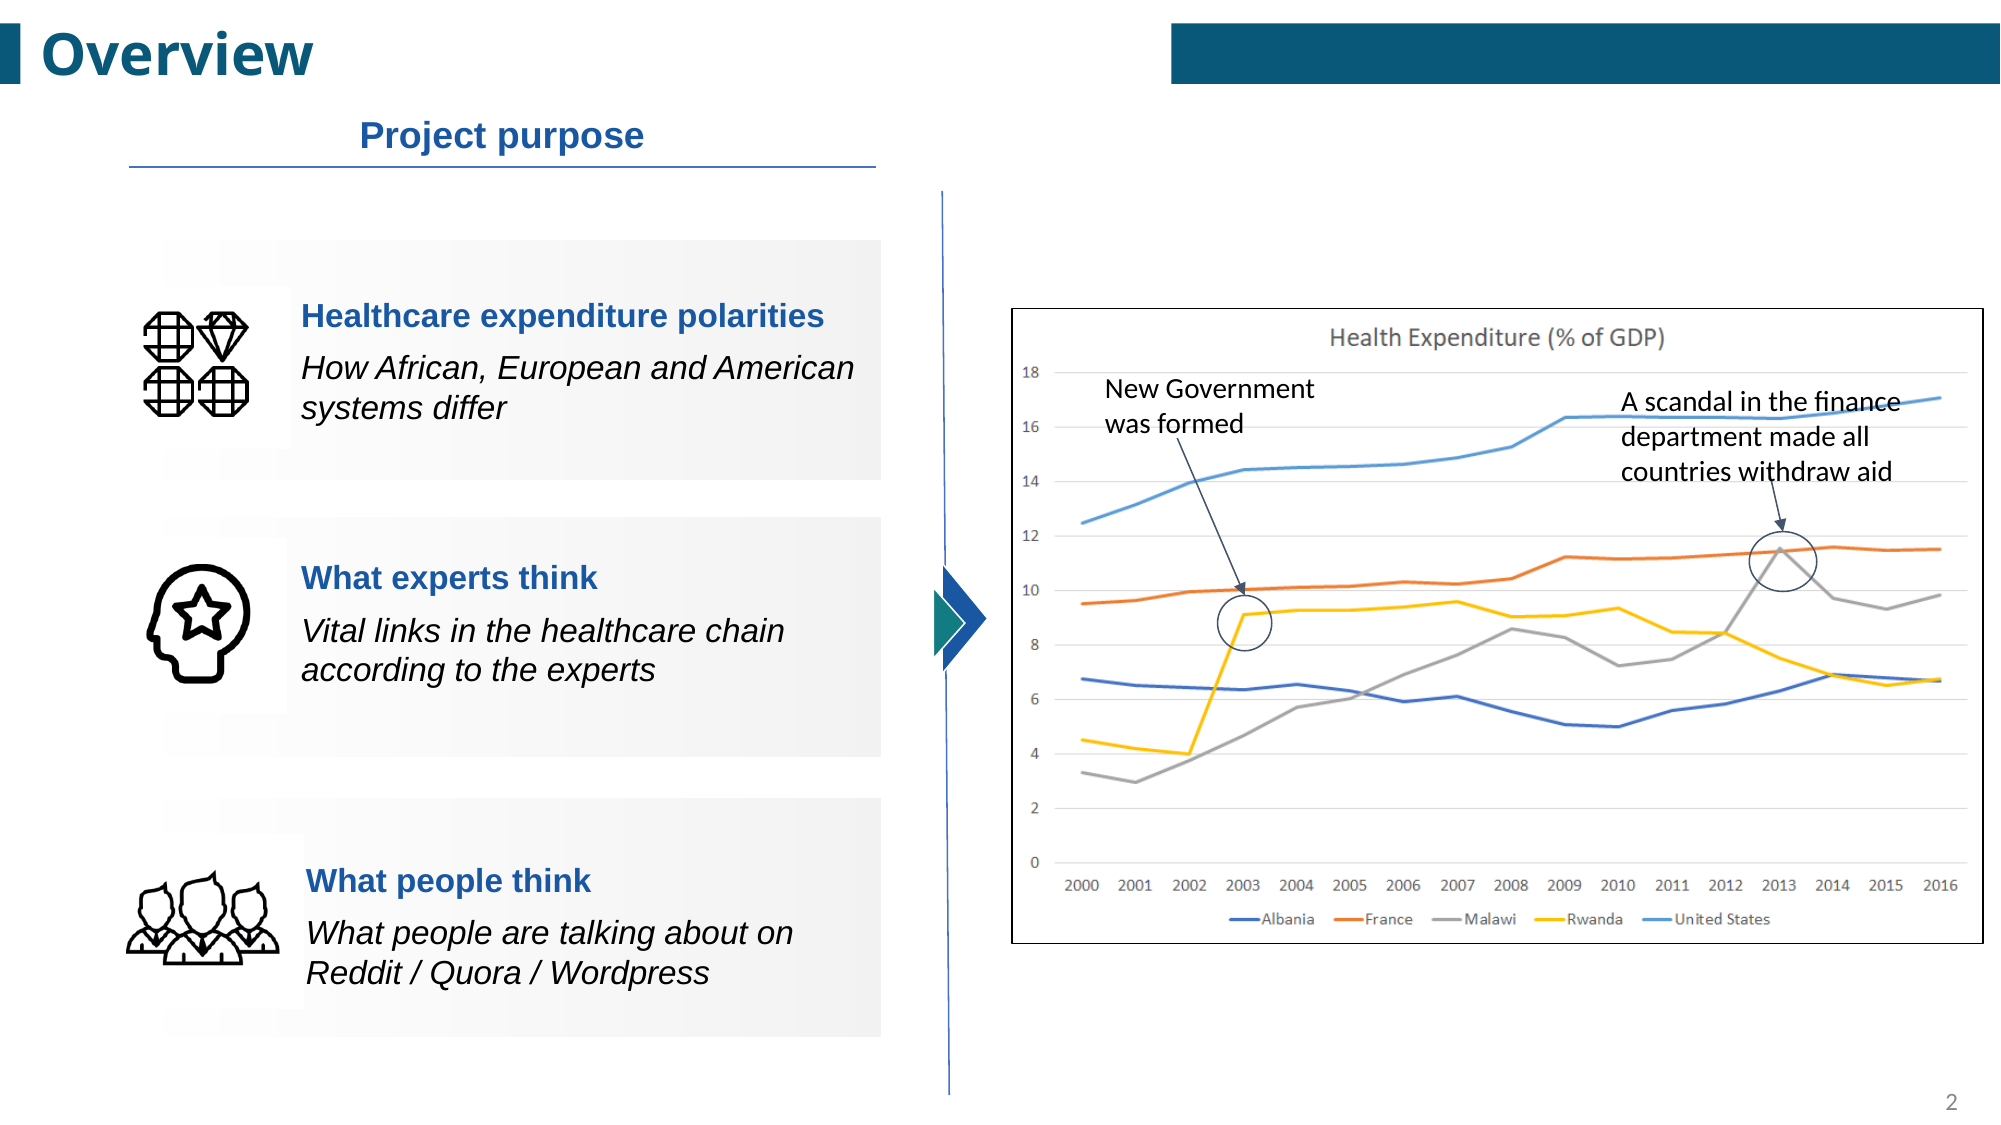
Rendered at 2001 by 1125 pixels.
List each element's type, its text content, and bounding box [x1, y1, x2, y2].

text_box What experts think Vital links in the healthcare chain according to the experts [301, 556, 858, 689]
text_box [1176, 437, 1245, 596]
picture [112, 286, 290, 449]
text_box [133, 797, 882, 1037]
text_box Healthcare expenditure polarities How African, European and American systems differ [301, 293, 858, 427]
picture [99, 834, 304, 1009]
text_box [933, 190, 988, 1096]
text_box [133, 517, 881, 757]
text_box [128, 111, 877, 168]
slide_number 2 [1523, 1070, 1974, 1125]
picture [1012, 309, 1983, 944]
text_box Overview [20, 7, 1172, 97]
text_box [0, 23, 20, 84]
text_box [1768, 467, 1784, 532]
text_box [133, 240, 881, 480]
picture [109, 538, 287, 714]
text_box [1172, 23, 2000, 84]
